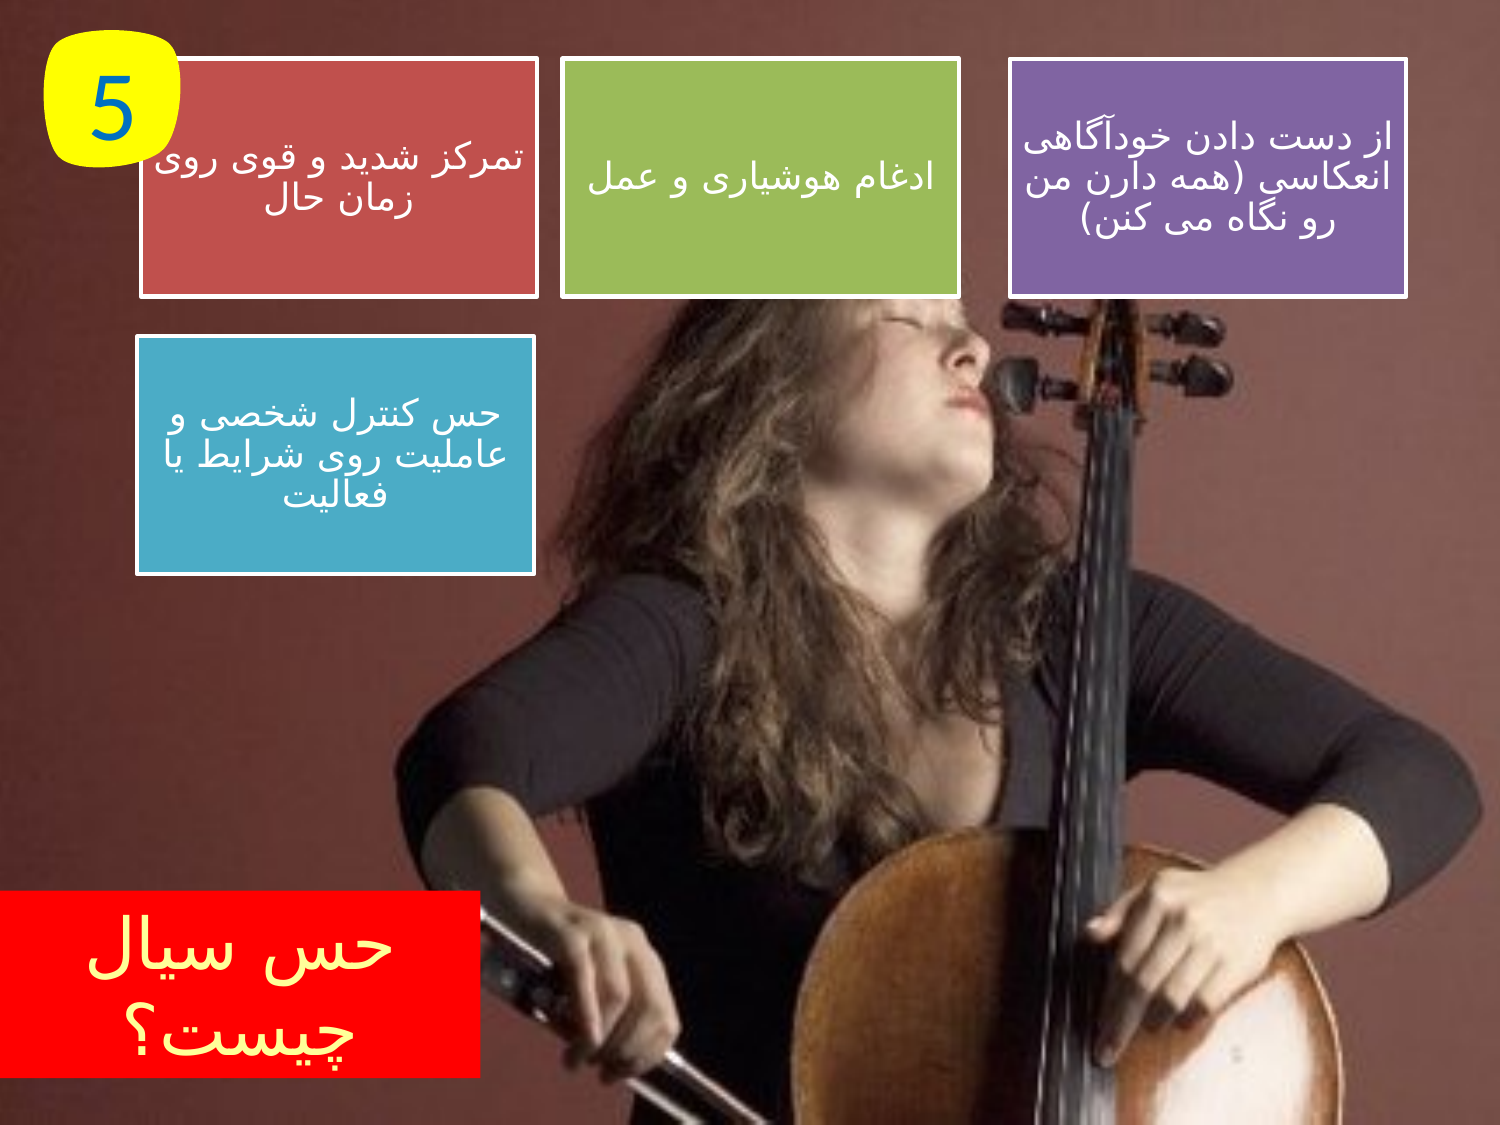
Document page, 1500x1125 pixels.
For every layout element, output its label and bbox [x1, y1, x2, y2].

text_box [140, 58, 538, 297]
text_box [562, 58, 960, 297]
text_box [137, 336, 535, 575]
picture [0, 0, 1500, 1125]
text_box [1009, 58, 1407, 297]
